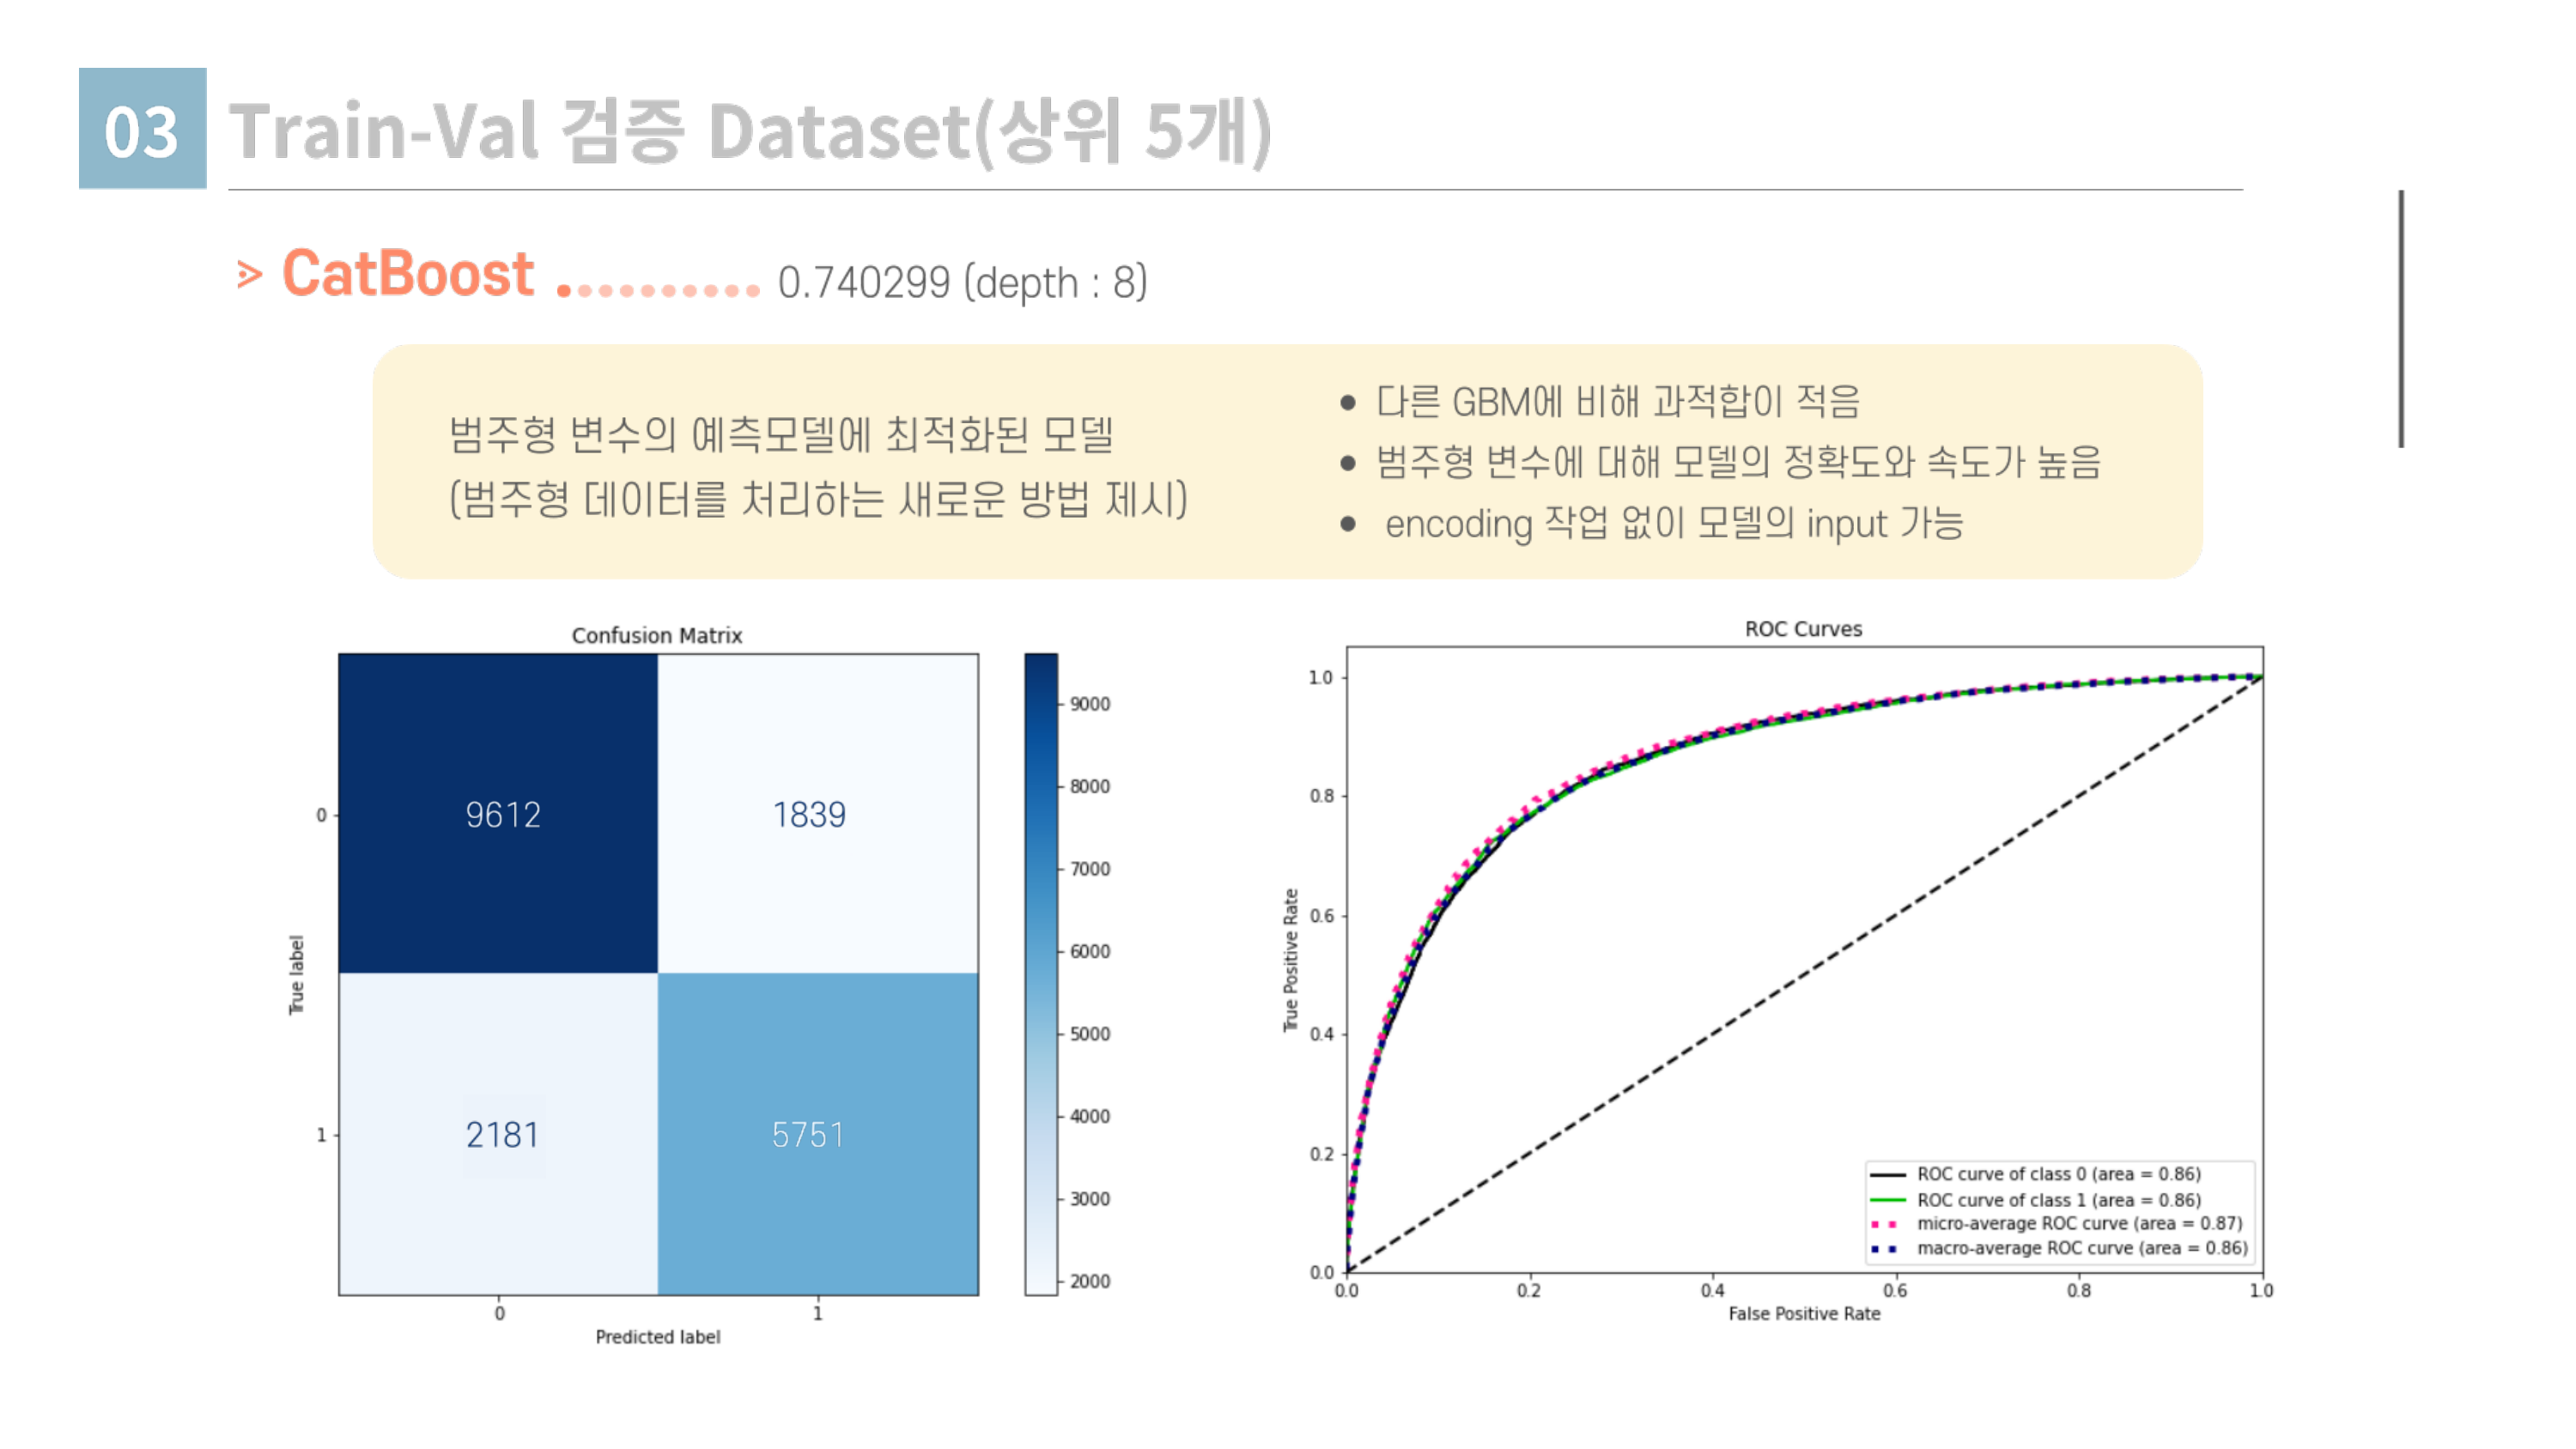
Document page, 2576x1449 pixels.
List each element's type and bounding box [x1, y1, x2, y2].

text_box [2272, 309, 2530, 330]
text_box [264, 621, 1134, 1357]
picture [217, 68, 1303, 202]
text_box [1198, 548, 2381, 1376]
picture [228, 223, 560, 323]
text_box [557, 283, 760, 299]
text_box [373, 344, 2203, 580]
picture [1327, 372, 2118, 561]
picture [2392, 191, 2410, 309]
picture [443, 404, 1207, 539]
text_box [462, 772, 855, 1179]
picture [70, 70, 209, 190]
picture [773, 249, 1167, 326]
picture [2392, 330, 2410, 447]
